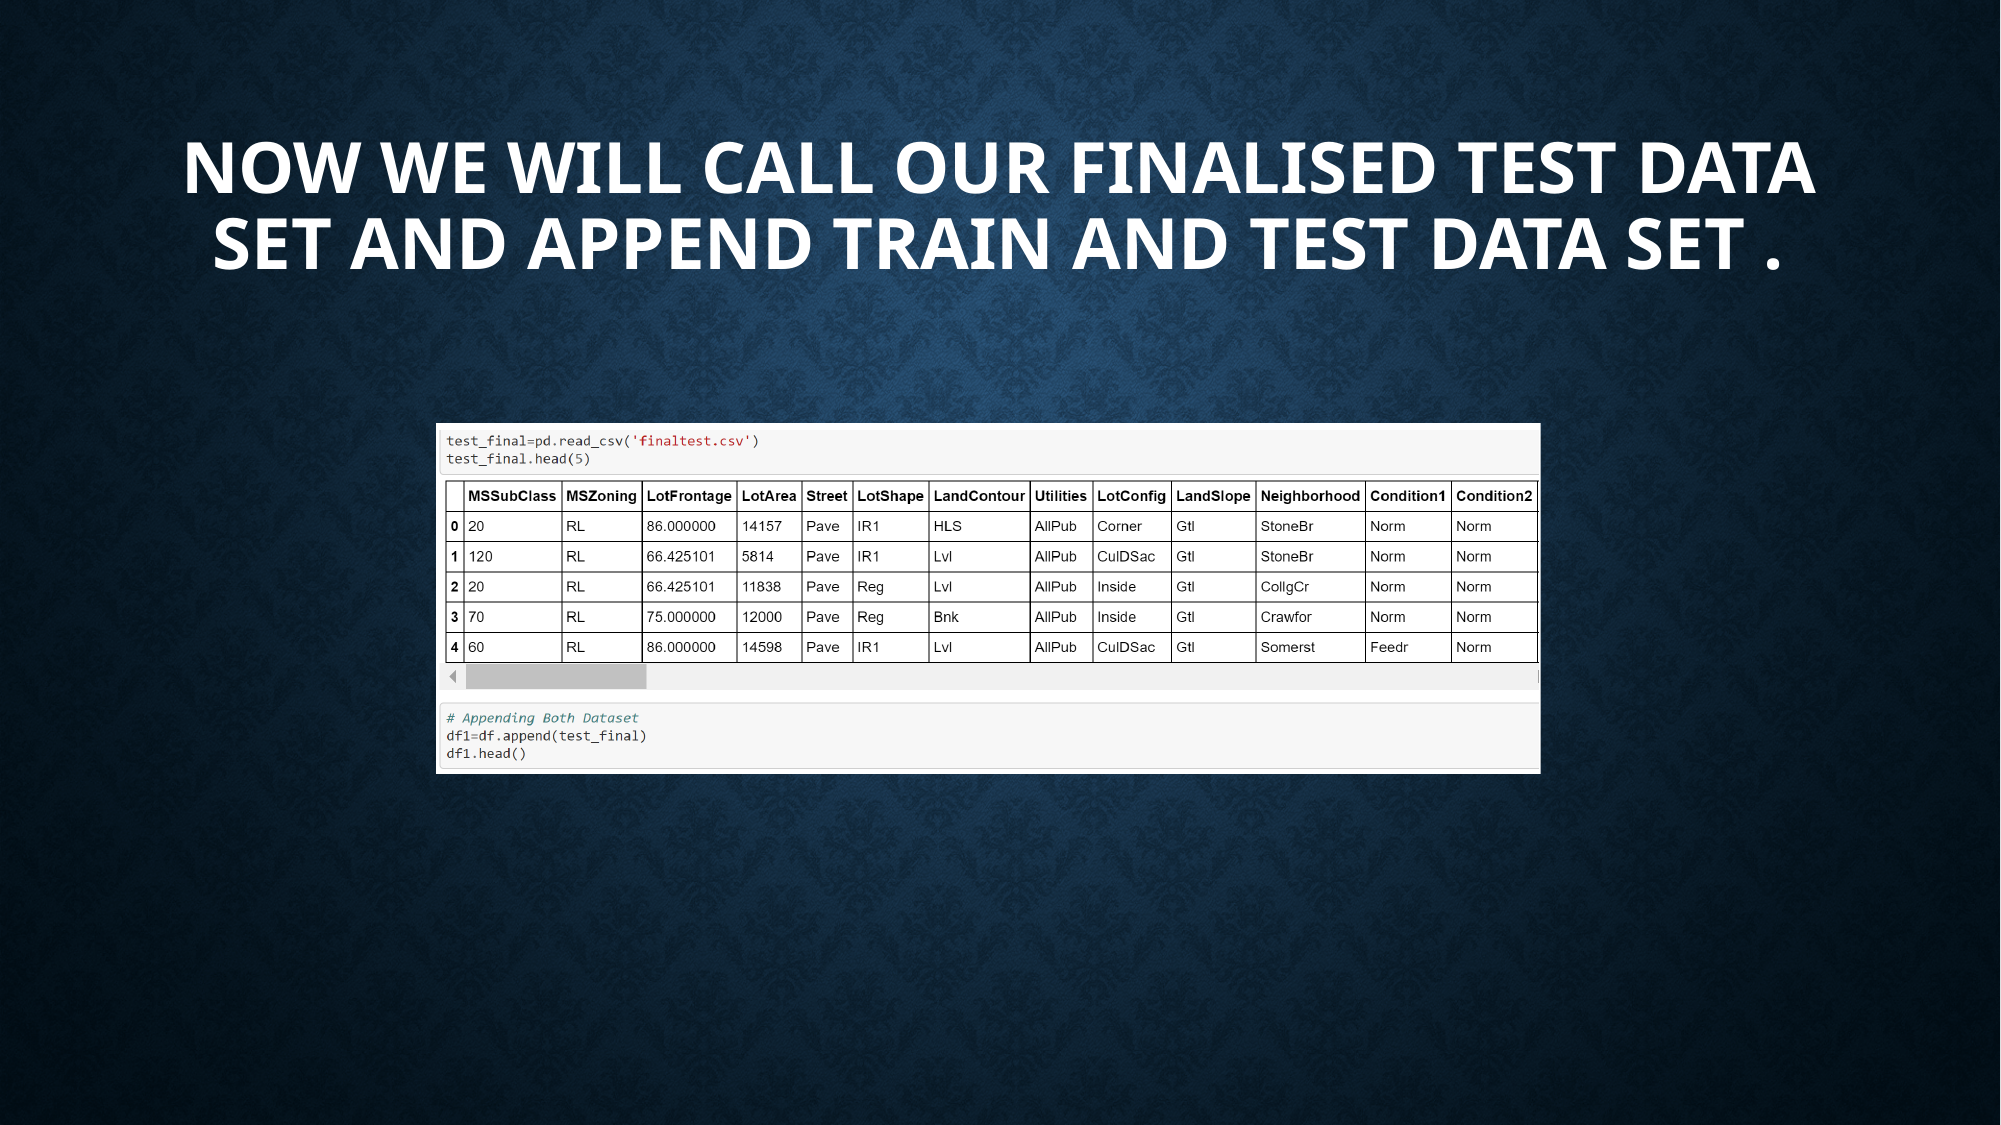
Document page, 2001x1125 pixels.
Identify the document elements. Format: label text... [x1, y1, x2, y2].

picture [435, 423, 1542, 775]
title Now we will call our Finalised Test data set and append train and test data set . [149, 99, 1849, 318]
